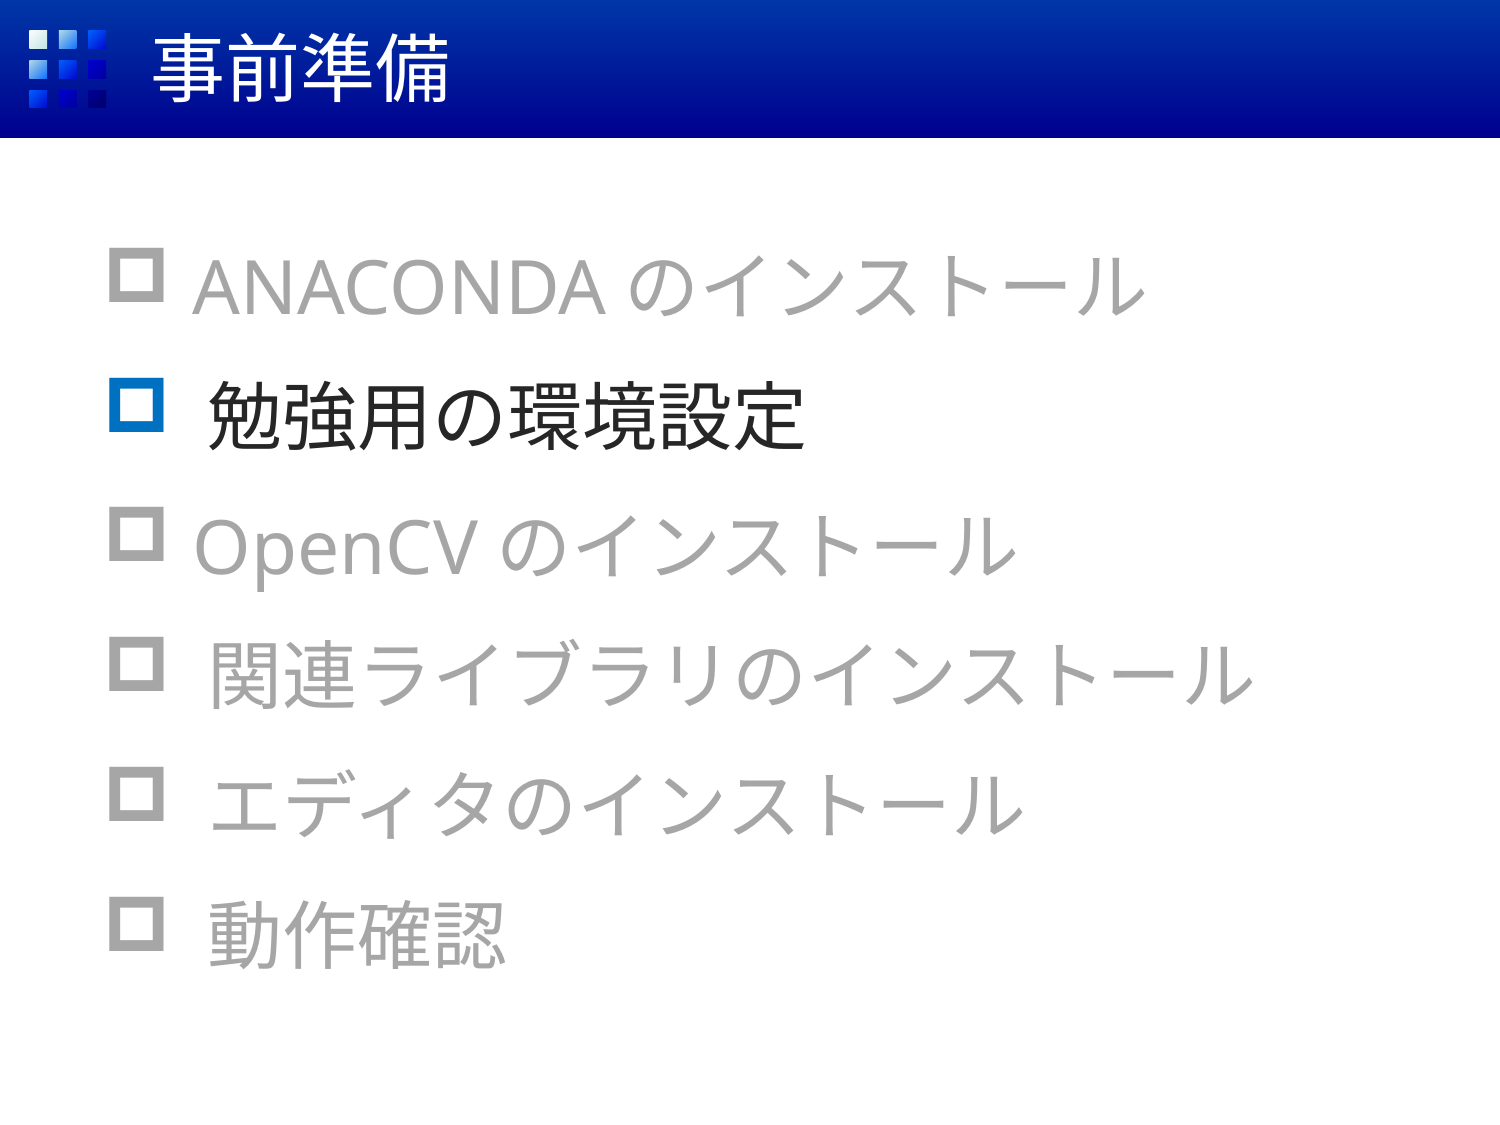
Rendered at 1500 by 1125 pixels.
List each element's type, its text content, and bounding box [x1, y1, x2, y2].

title 事前準備 [135, 19, 1459, 114]
text_box ANACONDAのインストール 勉強用の環境設定 OpenCVのインストール 関連ライブラリのインストール エディタのインストール 動作確認 [88, 231, 1465, 1000]
